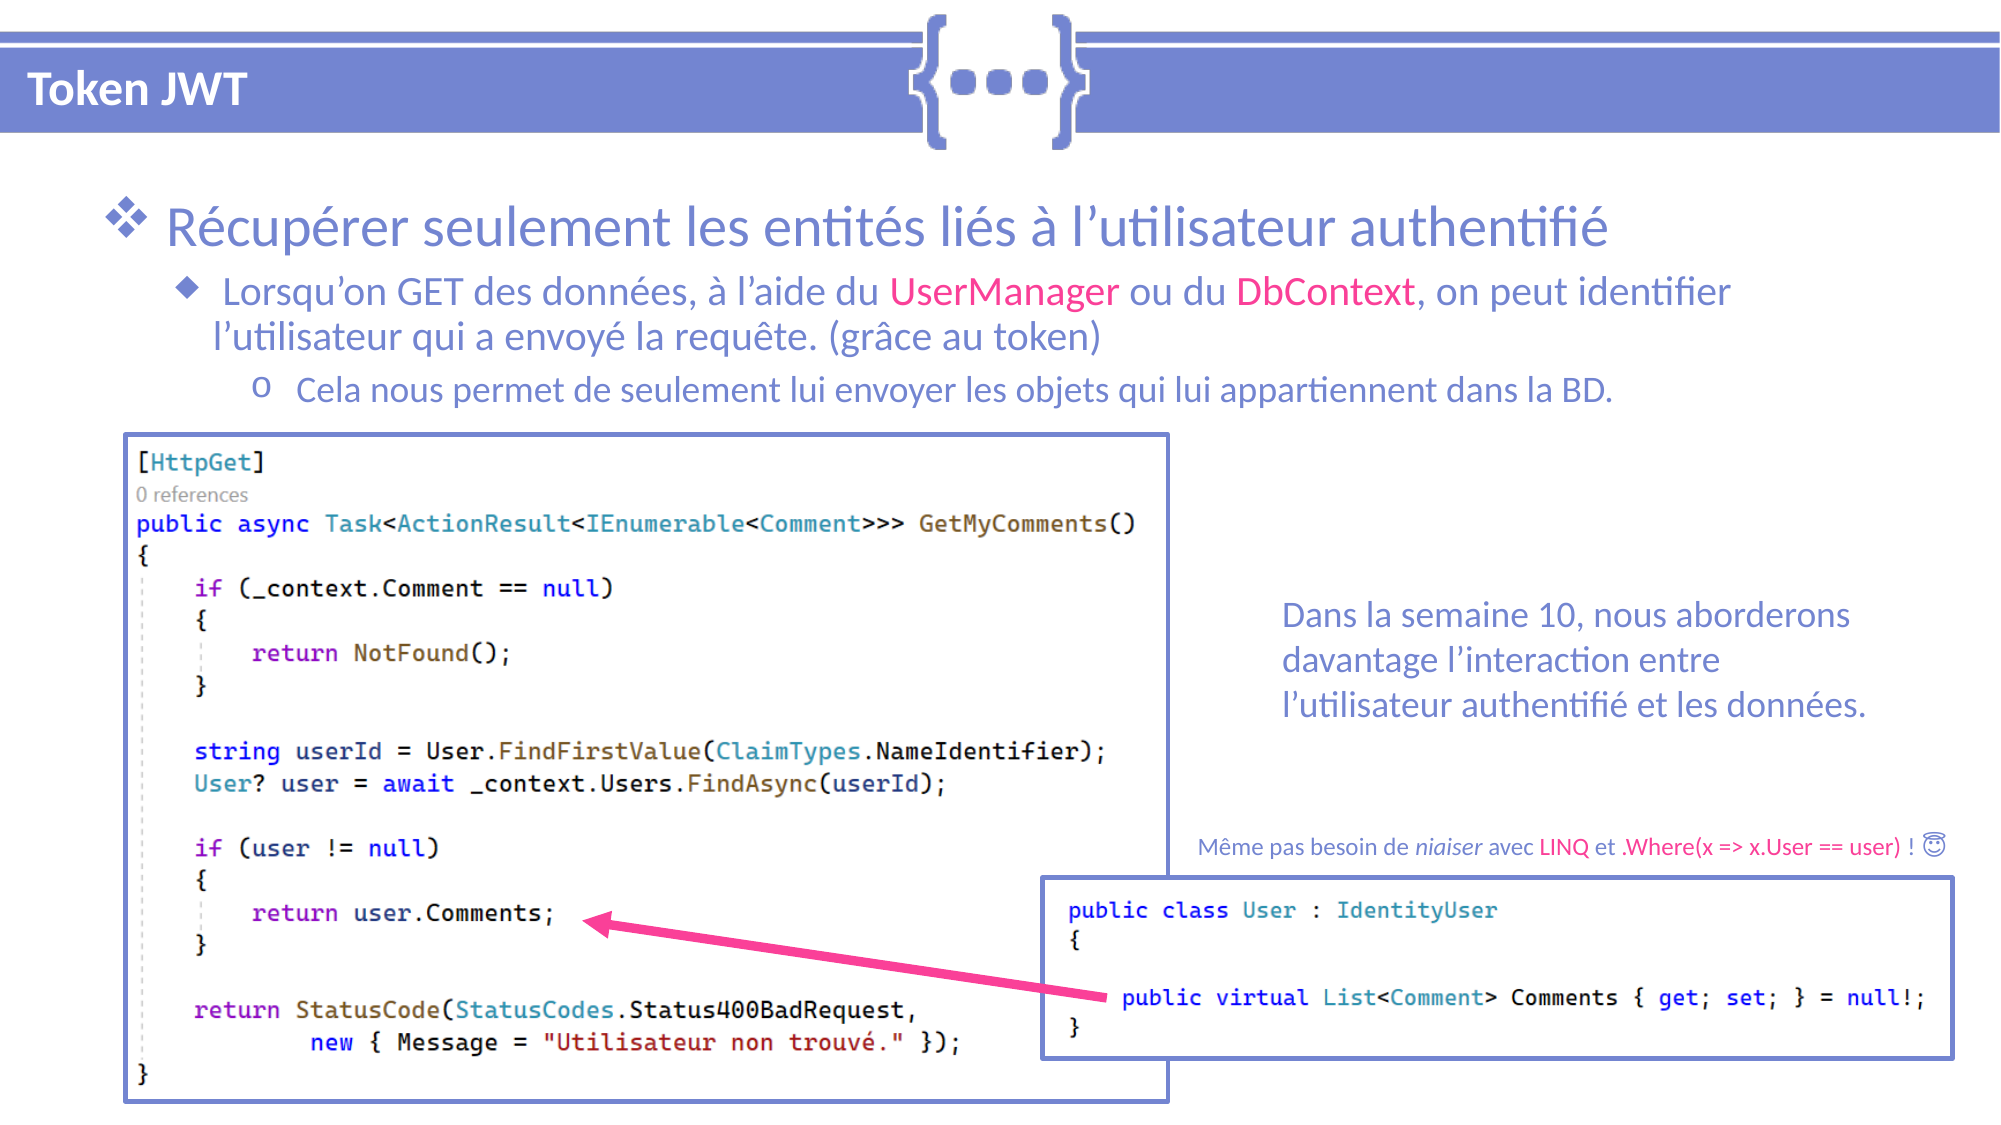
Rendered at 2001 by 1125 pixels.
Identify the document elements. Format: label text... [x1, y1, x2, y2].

title Token JWT [12, 58, 913, 120]
list Récupérer seulement les entités liés à l’utilisateur authentifié Lorsqu’on GET des données, à l’aide du UserManager ou du DbContext, on peut identifier l’utilisateur qui a envoyé la requête. (grâce au token) Cela nous permet de seulement lui envoyer les objets qui lui appartiennent dans la BD. [85, 188, 1910, 1014]
picture [0, 4, 2000, 161]
text_box Même pas besoin de niaiser avec LINQ et .Where(x => x.User == user) ! 😇 [1182, 822, 1985, 868]
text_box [582, 920, 1107, 998]
picture [127, 436, 1950, 1100]
text_box Dans la semaine 10, nous aborderons davantage l’interaction entre l’utilisateur authentifié et les données. [1267, 582, 1901, 733]
